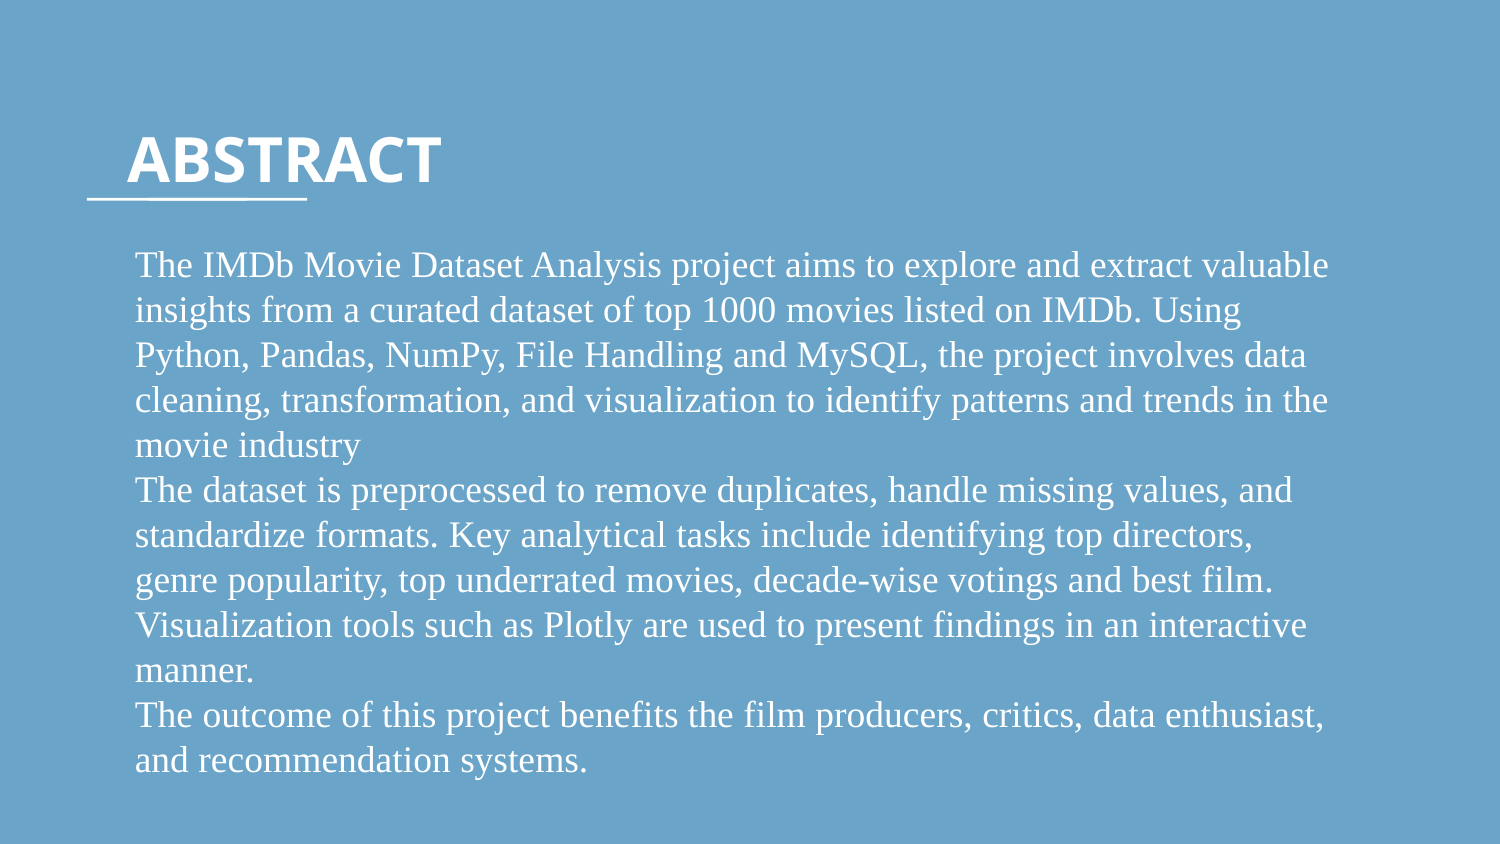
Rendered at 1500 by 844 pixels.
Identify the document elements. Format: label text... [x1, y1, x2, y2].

title ABSTRACT [112, 105, 582, 221]
text_box The IMDb Movie Dataset Analysis project aims to explore and extract valuable insights from a curated dataset of top 1000 movies listed on IMDb. Using Python, Pandas, NumPy, File Handling and MySQL, the project involves data cleaning, transformation, and visualization to identify patterns and trends in the movie industry The dataset is preprocessed to remove duplicates, handle missing values, and standardize formats. Key analytical tasks include identifying top directors, genre popularity, top underrated movies, decade-wise votings and best film. Visualization tools such as Plotly are used to present findings in an interactive manner. The outcome of this project benefits the film producers, critics, data enthusiast, and recommendation systems. [119, 224, 1346, 795]
